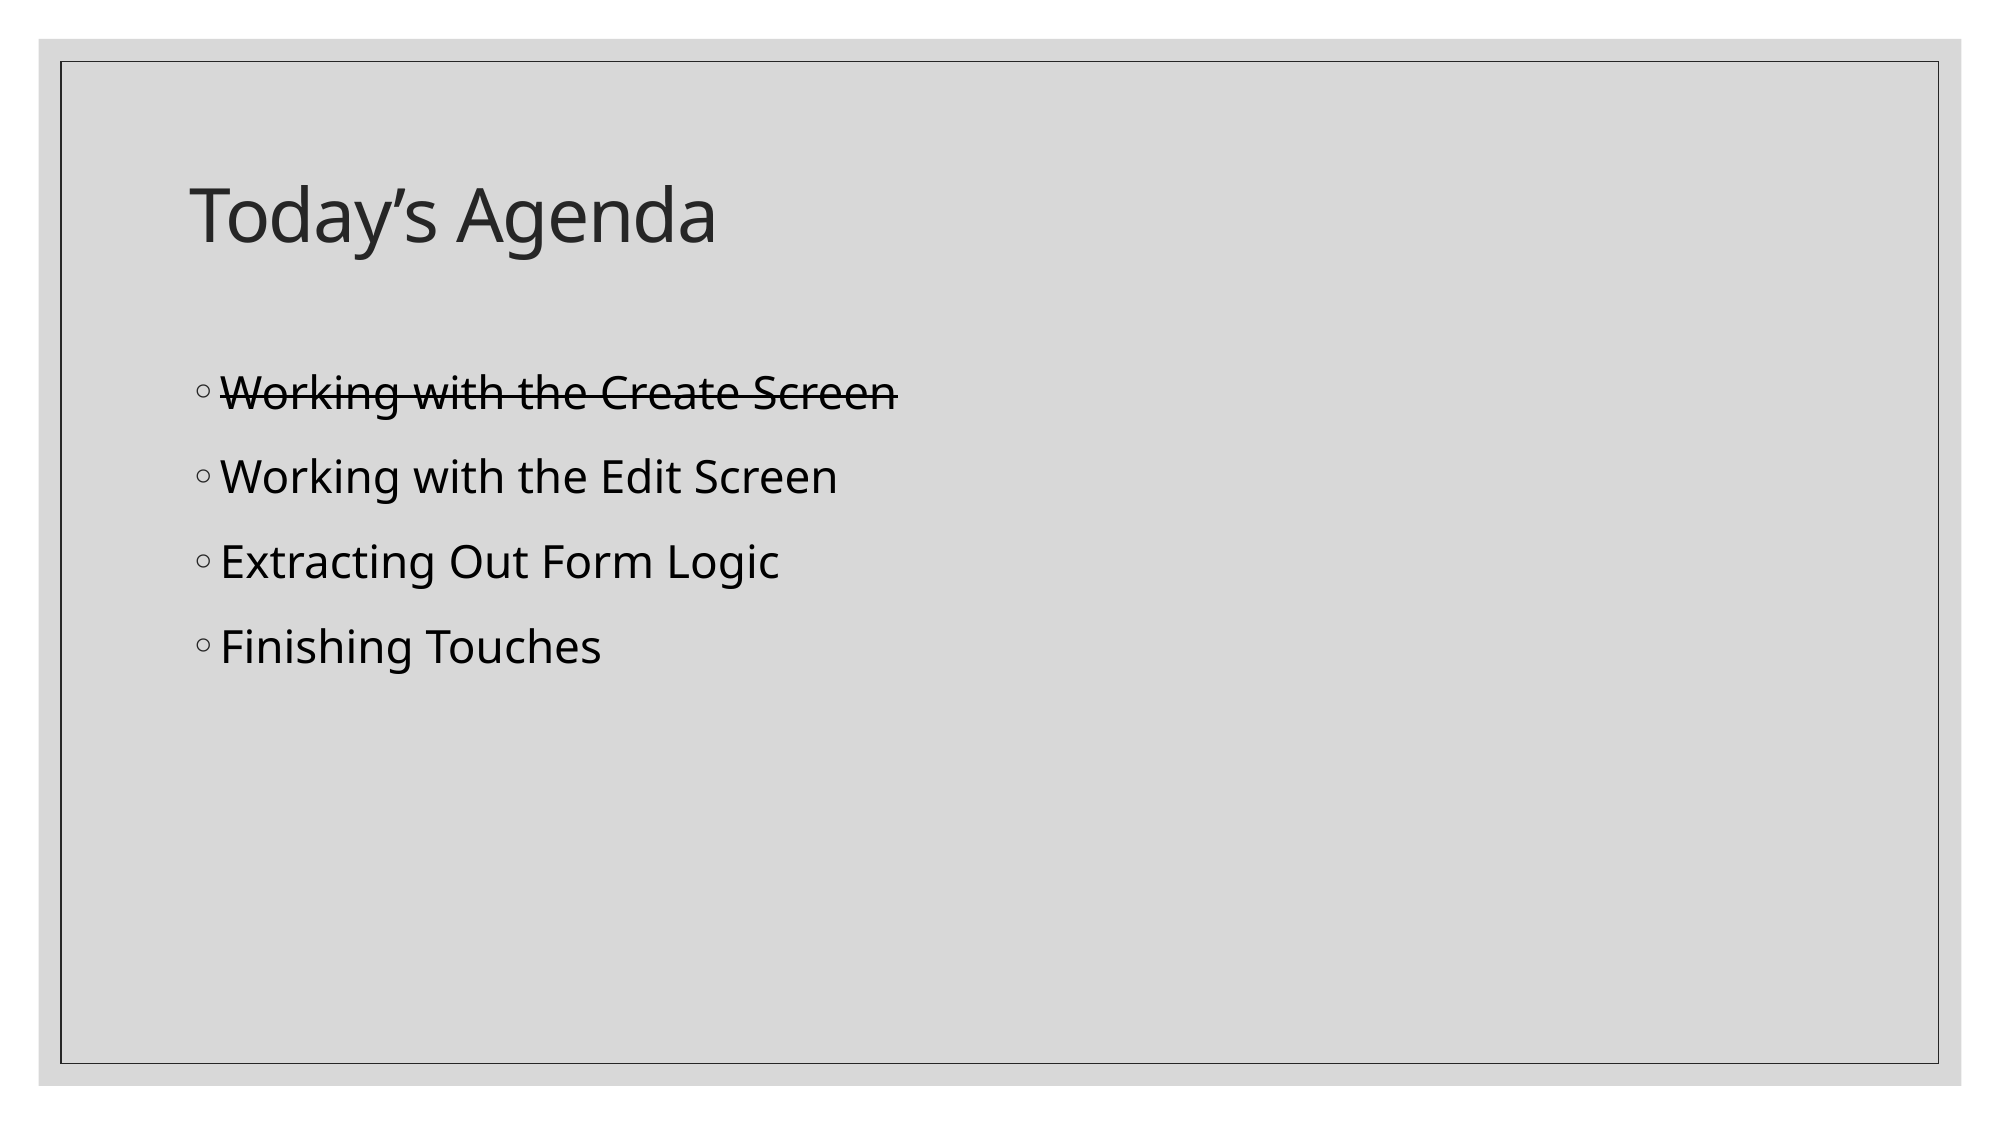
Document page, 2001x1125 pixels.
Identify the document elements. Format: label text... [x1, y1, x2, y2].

title Today’s Agenda [174, 105, 1825, 331]
list Working with the Create Screen Working with the Edit Screen Extracting Out Form Logic Finishing Touches [174, 345, 1825, 977]
